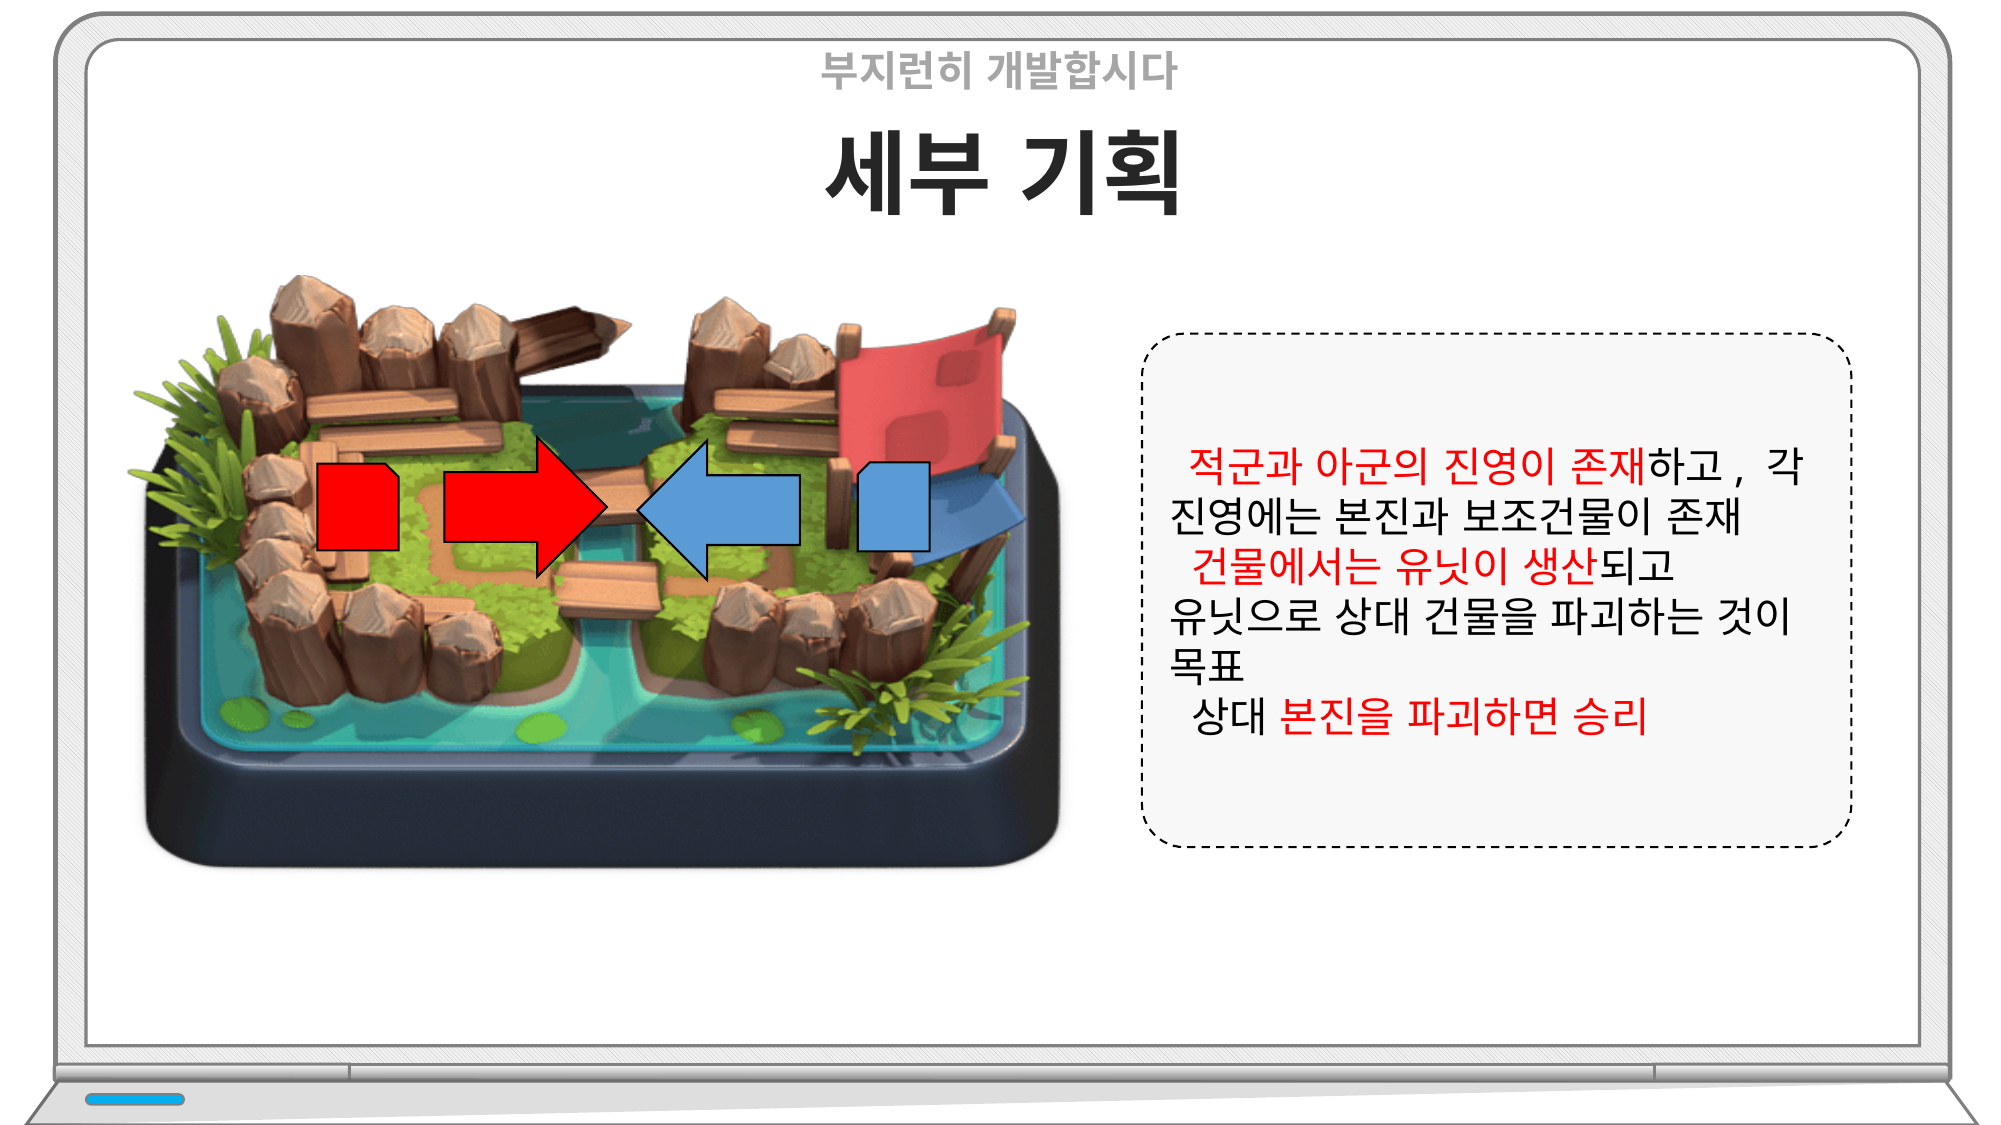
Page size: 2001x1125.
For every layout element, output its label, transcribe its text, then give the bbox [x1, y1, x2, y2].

text_box 세부 기획 [293, 108, 1718, 233]
picture [124, 275, 1096, 906]
text_box 부지런히 개발합시다 [550, 37, 1450, 103]
text_box 적군과 아군의 진영이 존재하고, 각 진영에는 본진과 보조건물이 존재 건물에서는 유닛이 생산되고 유닛으로 상대 건물을 파괴하는 것이 목표 상대 본진을 파괴하면 승리 [1140, 332, 1853, 849]
